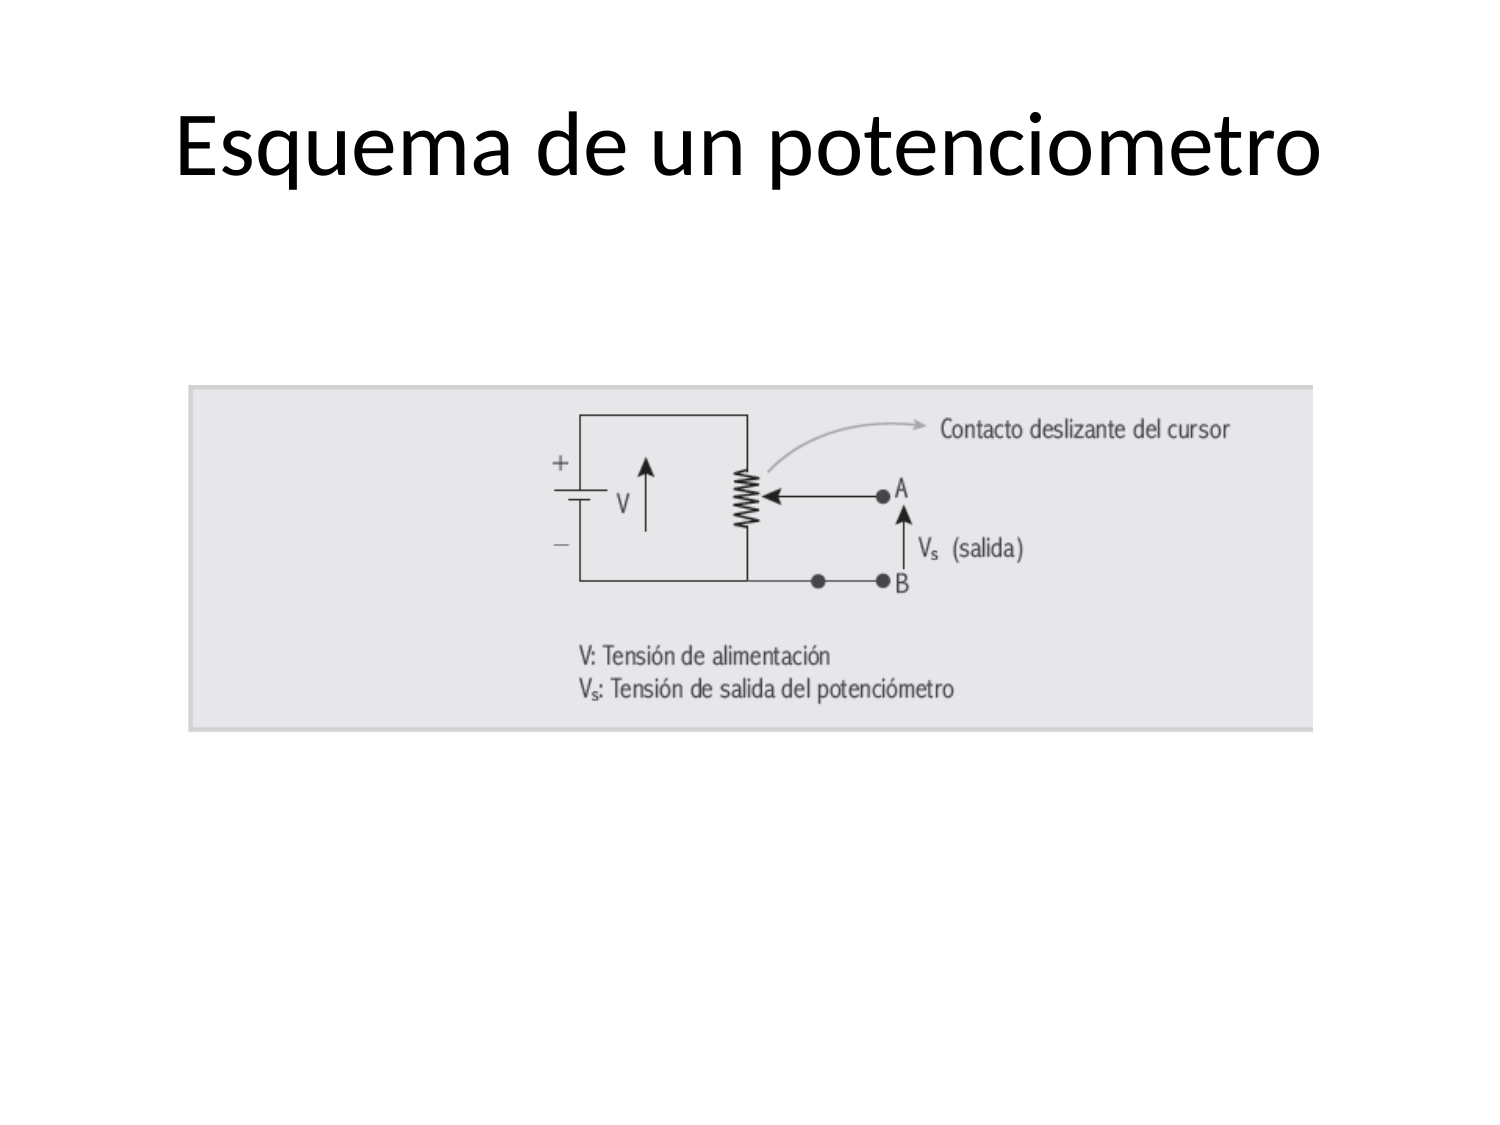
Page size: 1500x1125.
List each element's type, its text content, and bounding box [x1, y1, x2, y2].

title Esquema de un potenciometro [75, 45, 1425, 233]
picture [187, 384, 1313, 740]
